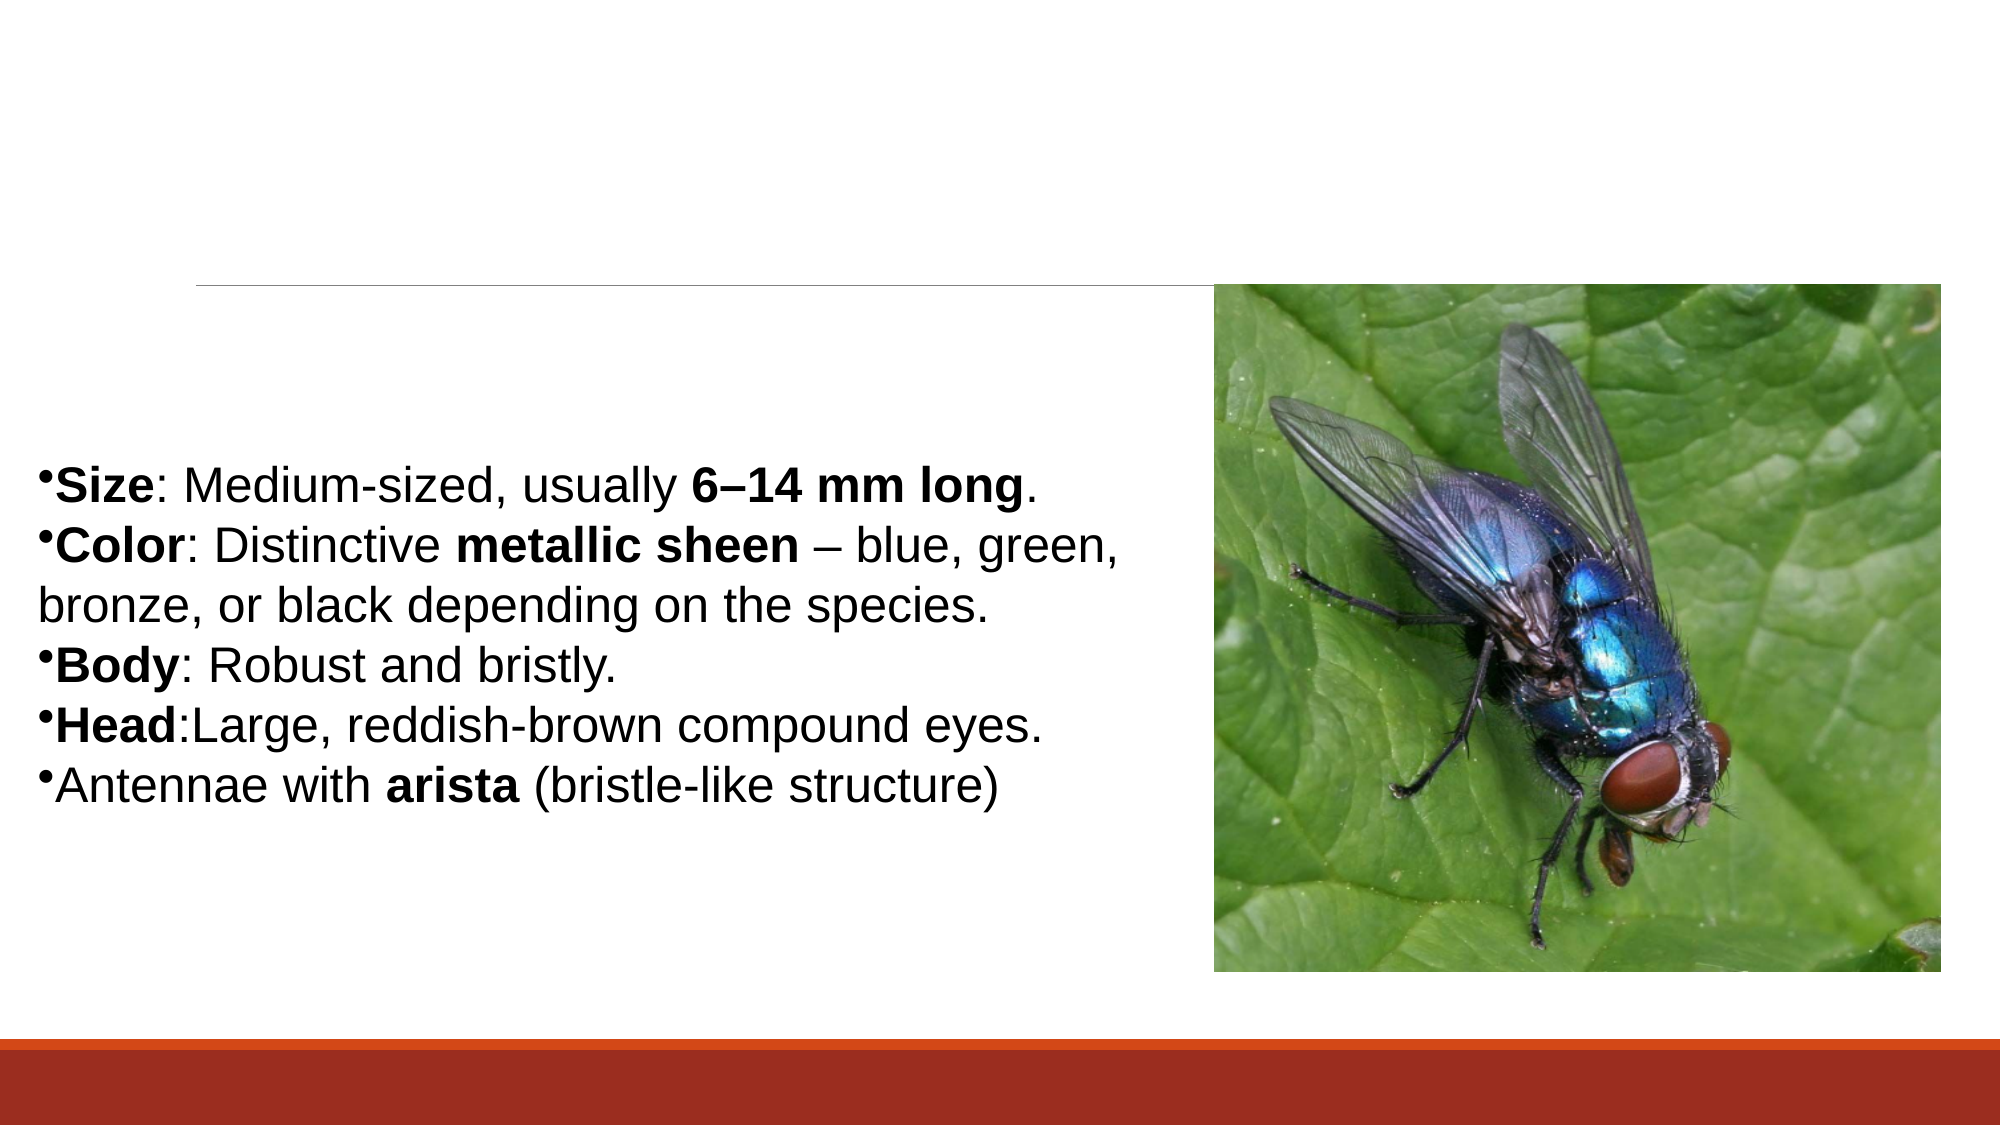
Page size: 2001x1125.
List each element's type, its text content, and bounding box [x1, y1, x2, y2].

list Size: Medium-sized, usually 6–14 mm long. Color: Distinctive metallic sheen – blue, green, bronze, or black depending on the species. Body: Robust and bristly. Head:Large, reddish-brown compound eyes. Antennae with arista (bristle-like structure) [22, 306, 1211, 960]
picture [1213, 284, 1941, 972]
